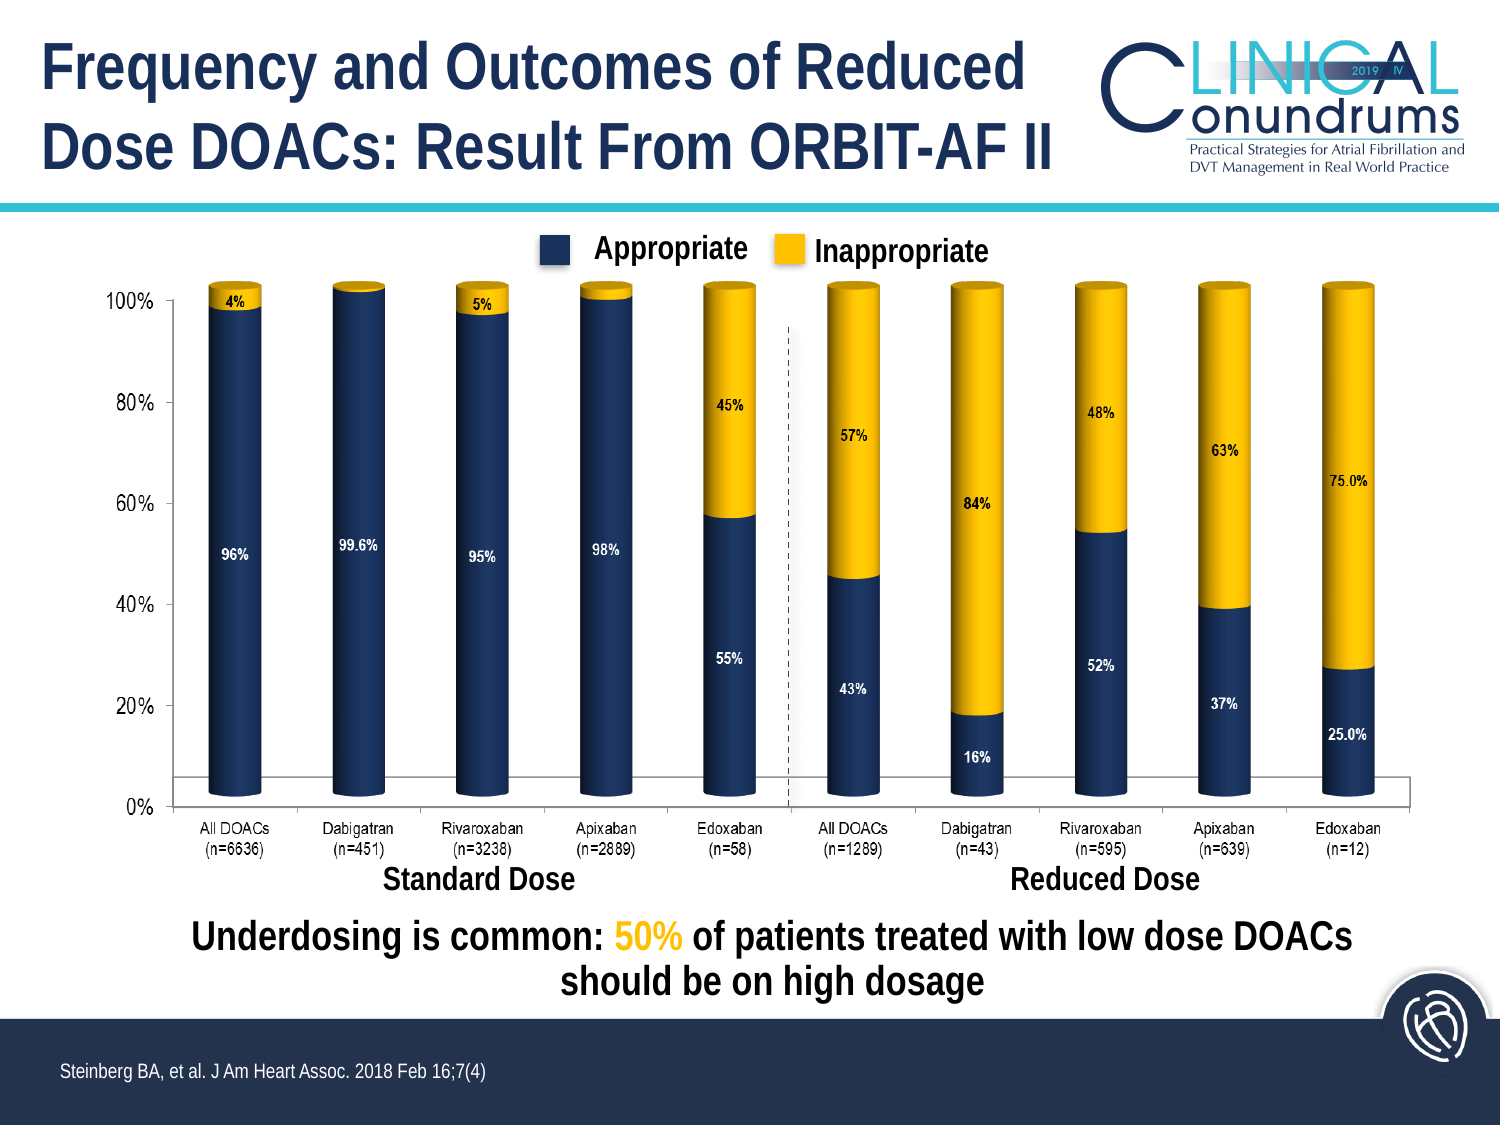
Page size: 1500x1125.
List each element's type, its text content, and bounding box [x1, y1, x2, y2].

picture [1374, 965, 1493, 1084]
picture [57, 208, 1455, 920]
text_box Steinberg BA, et al. J Am Heart Assoc. 2018 Feb 16;7(4) [44, 1050, 977, 1091]
text_box Frequency and Outcomes of Reduced Dose DOACs: Result From ORBIT-AF II [26, 15, 1098, 191]
text_box [0, 1018, 1500, 1125]
text_box Underdosing is common: 50% of patients treated with low dose DOACs should be on high dosage [148, 929, 1397, 1027]
picture [1097, 29, 1474, 178]
